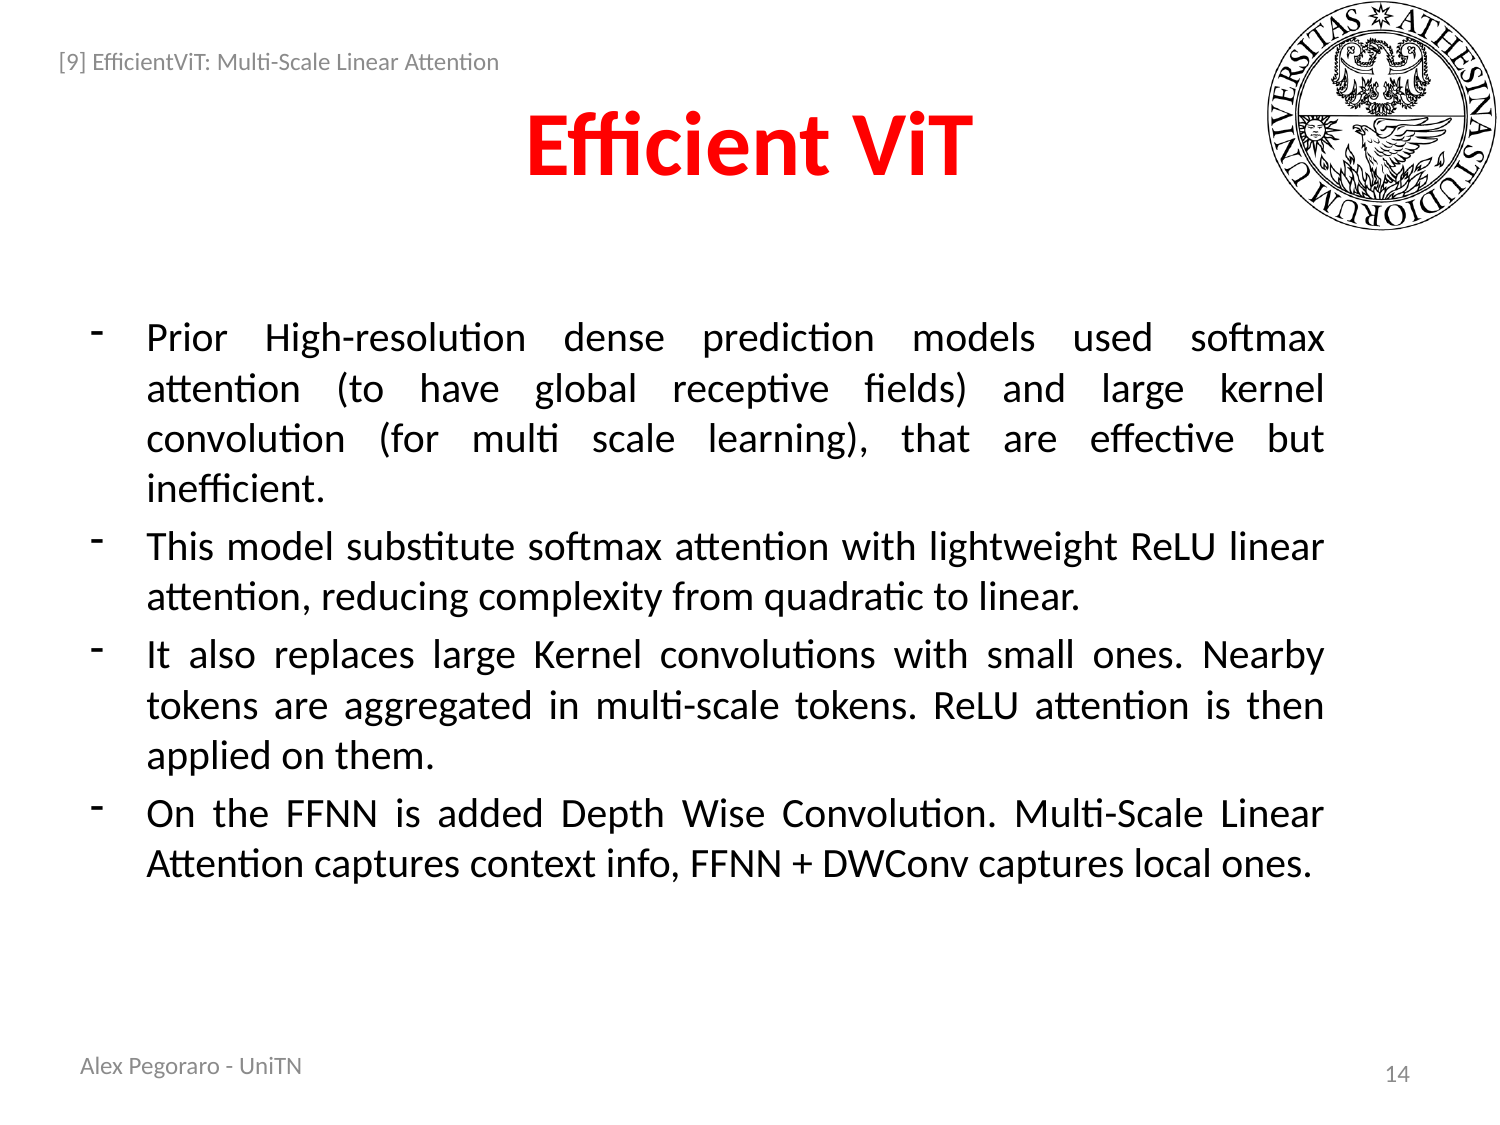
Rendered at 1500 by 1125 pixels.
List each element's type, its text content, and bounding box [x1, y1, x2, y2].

list Prior High-resolution dense prediction models used softmax attention (to have global receptive fields) and large kernel convolution (for multi scale learning), that are effective but inefficient. This model substitute softmax attention with lightweight ReLU linear attention, reducing complexity from quadratic to linear. It also replaces large Kernel convolutions with small ones. Nearby tokens are aggregated in multi-scale tokens. ReLU attention is then applied on them. On the FFNN is added Depth Wise Convolution. Multi-Scale Linear Attention captures context info, FFNN + DWConv captures local ones. [75, 302, 1341, 1005]
title Efficient ViT [75, 45, 1260, 233]
text_box Alex Pegoraro - UniTN [64, 1034, 415, 1095]
slide_number 14 [1074, 1042, 1425, 1103]
picture [1265, 0, 1498, 232]
text_box [9] EfficientViT: Multi-Scale Linear Attention [43, 30, 544, 91]
